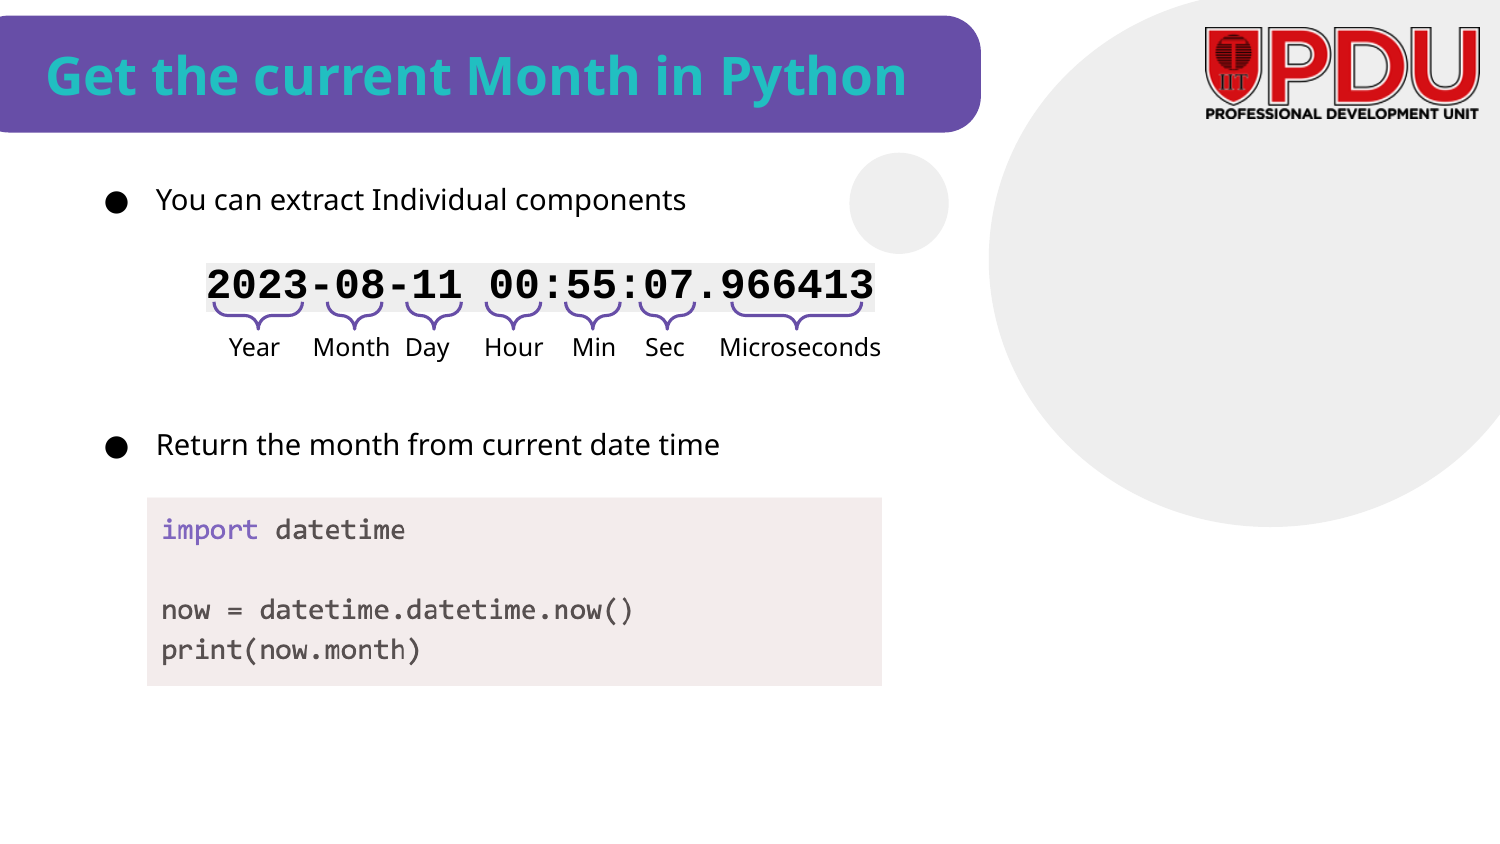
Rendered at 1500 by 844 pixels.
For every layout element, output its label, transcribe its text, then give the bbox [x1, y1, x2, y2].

picture [146, 497, 882, 687]
title Get the current Month in Python [30, 27, 1428, 122]
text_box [190, 240, 1144, 378]
list You can extract Individual components Return the month from current date time [65, 161, 1464, 722]
picture [1428, 27, 1480, 119]
